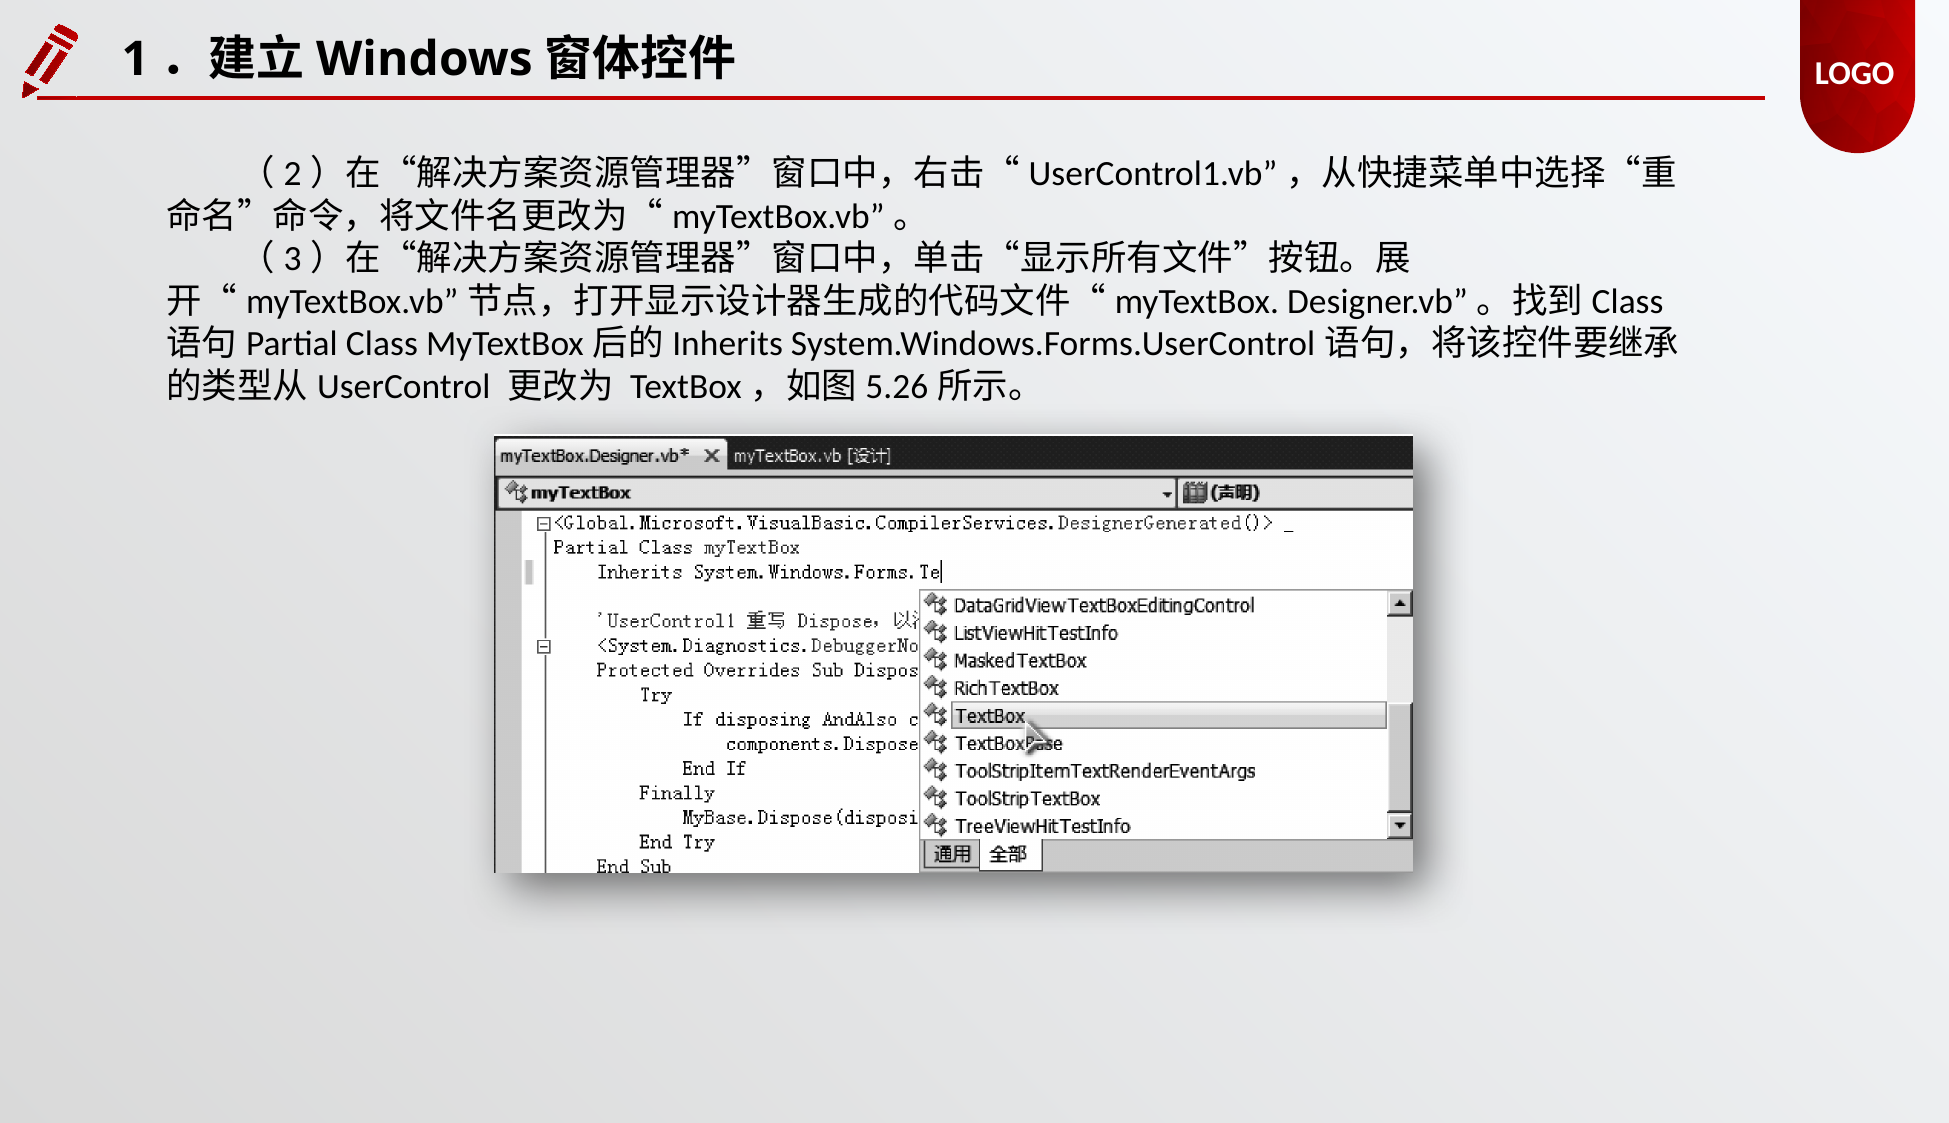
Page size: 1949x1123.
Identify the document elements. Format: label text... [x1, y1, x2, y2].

picture [40, 50, 67, 83]
picture [54, 24, 78, 41]
picture [48, 33, 73, 49]
picture [22, 82, 37, 97]
picture [26, 42, 52, 75]
picture [1800, 0, 1916, 154]
text_box （2）在“解决方案资源管理器”窗口中，右击“UserControl1.vb”，从快捷菜单中选择“重命名”命令，将文件名更改为“myTextBox.vb”。 （3）在“解决方案资源管理器”窗口中，单击“显示所有文件”按钮。展开“myTextBox.vb”节点，打开显示设计器生成的代码文件“myTextBox. Designer.vb”。找到Class语句Partial Class MyTextBox后的Inherits System.Windows.Forms.UserControl语句，将该控件要继承的类型从UserControl 更改为 TextBox，如图5.26所示。 [151, 142, 1704, 413]
text_box 1．建立Windows窗体控件 [101, 17, 764, 95]
picture [494, 434, 1413, 873]
